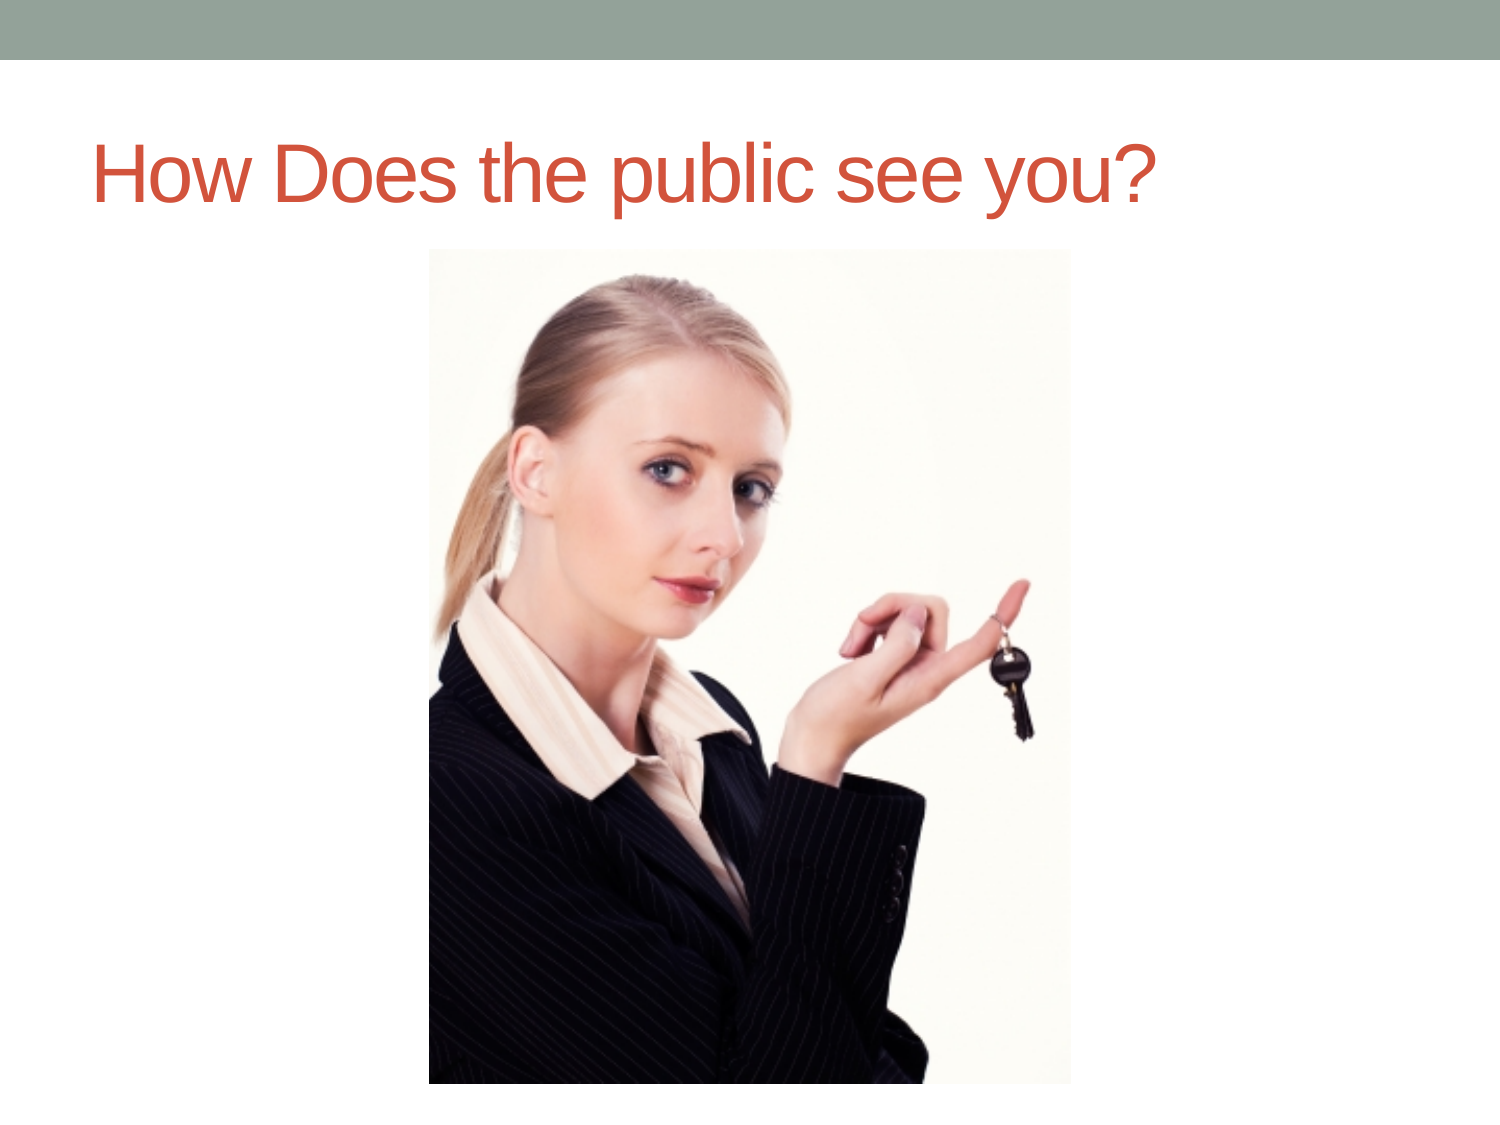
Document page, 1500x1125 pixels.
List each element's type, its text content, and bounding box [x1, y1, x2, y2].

picture [428, 249, 1071, 1084]
title How Does the public see you? [75, 87, 1425, 250]
